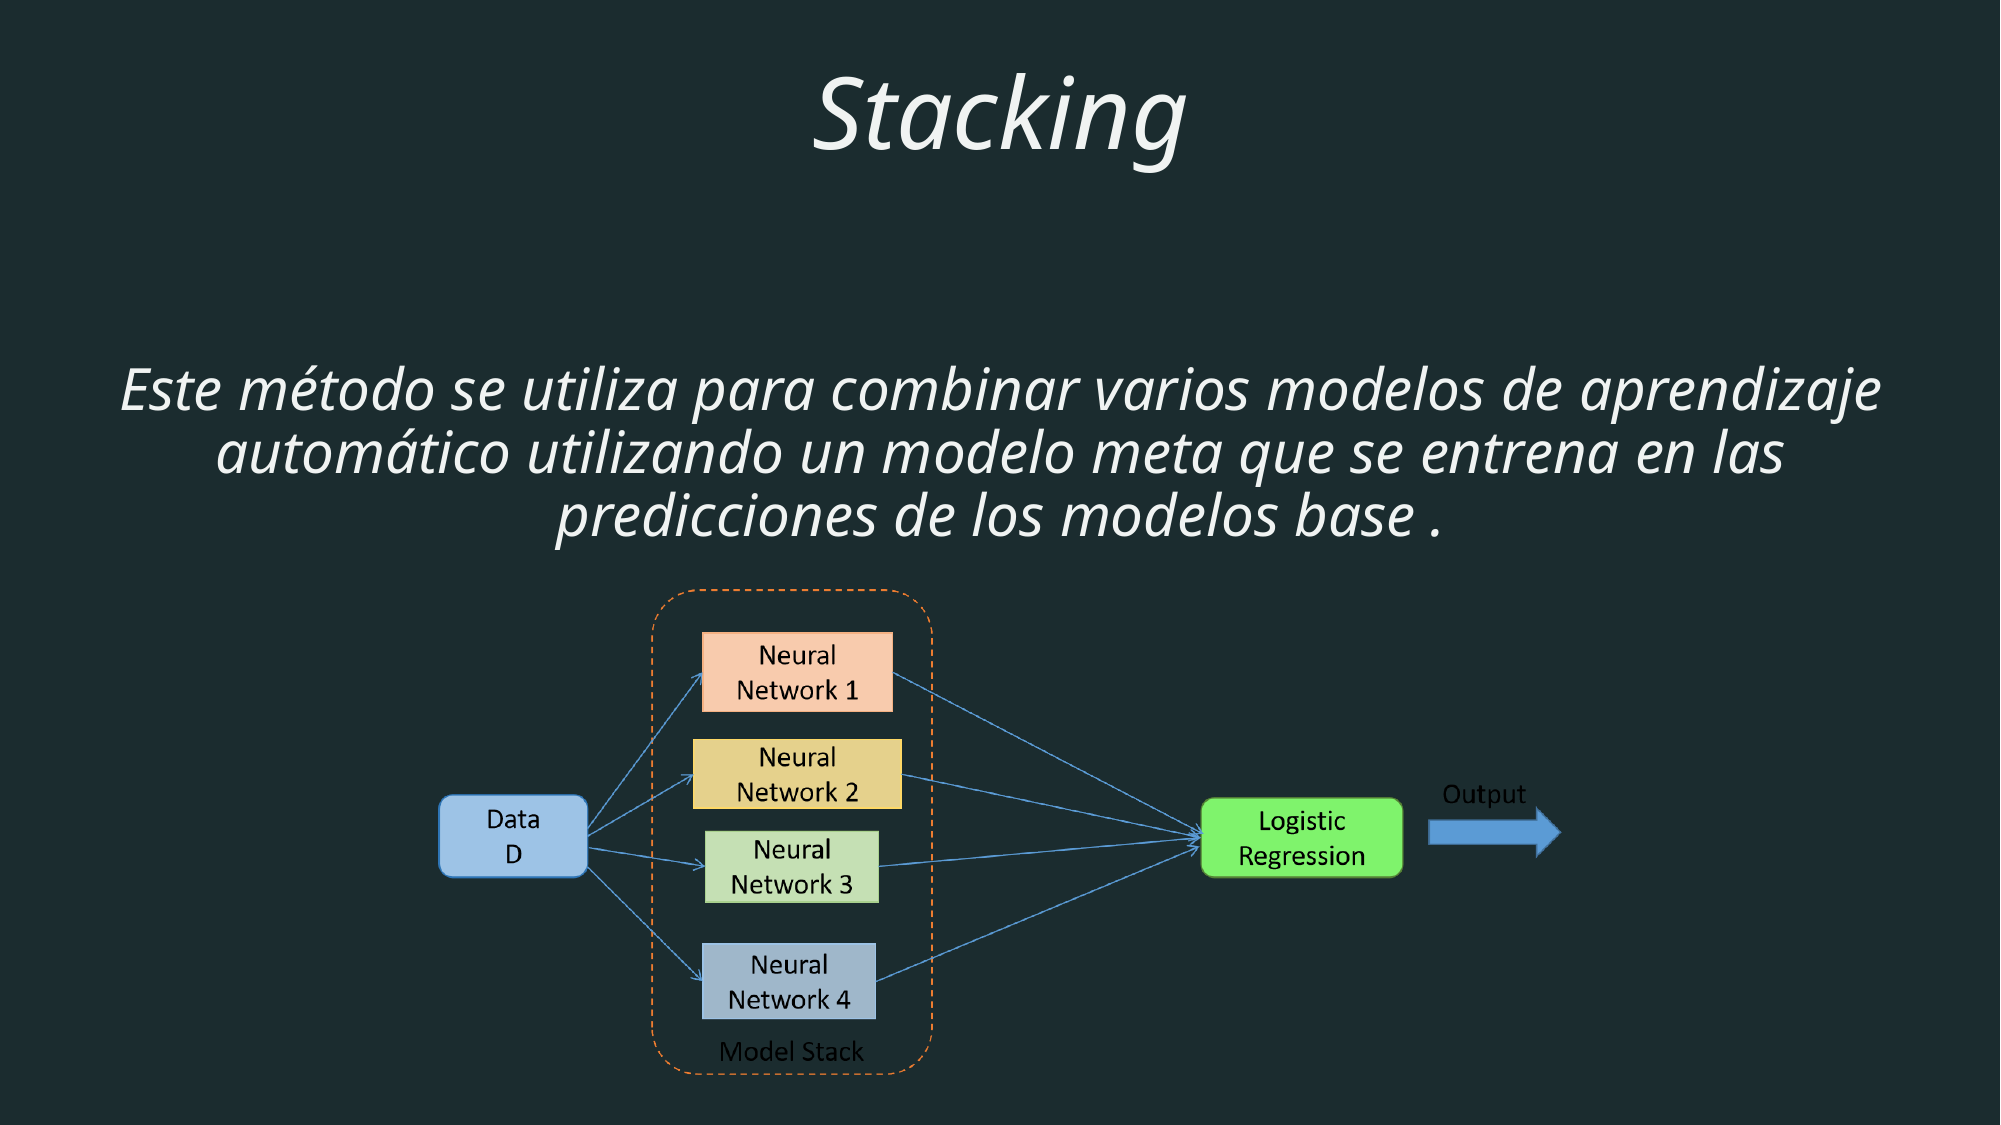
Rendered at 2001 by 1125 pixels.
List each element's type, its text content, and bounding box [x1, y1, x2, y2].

title Stacking Este método se utiliza para combinar varios modelos de aprendizaje automático utilizando un modelo meta que se entrena en las predicciones de los modelos base . [73, 63, 1929, 976]
picture [438, 589, 1562, 1075]
